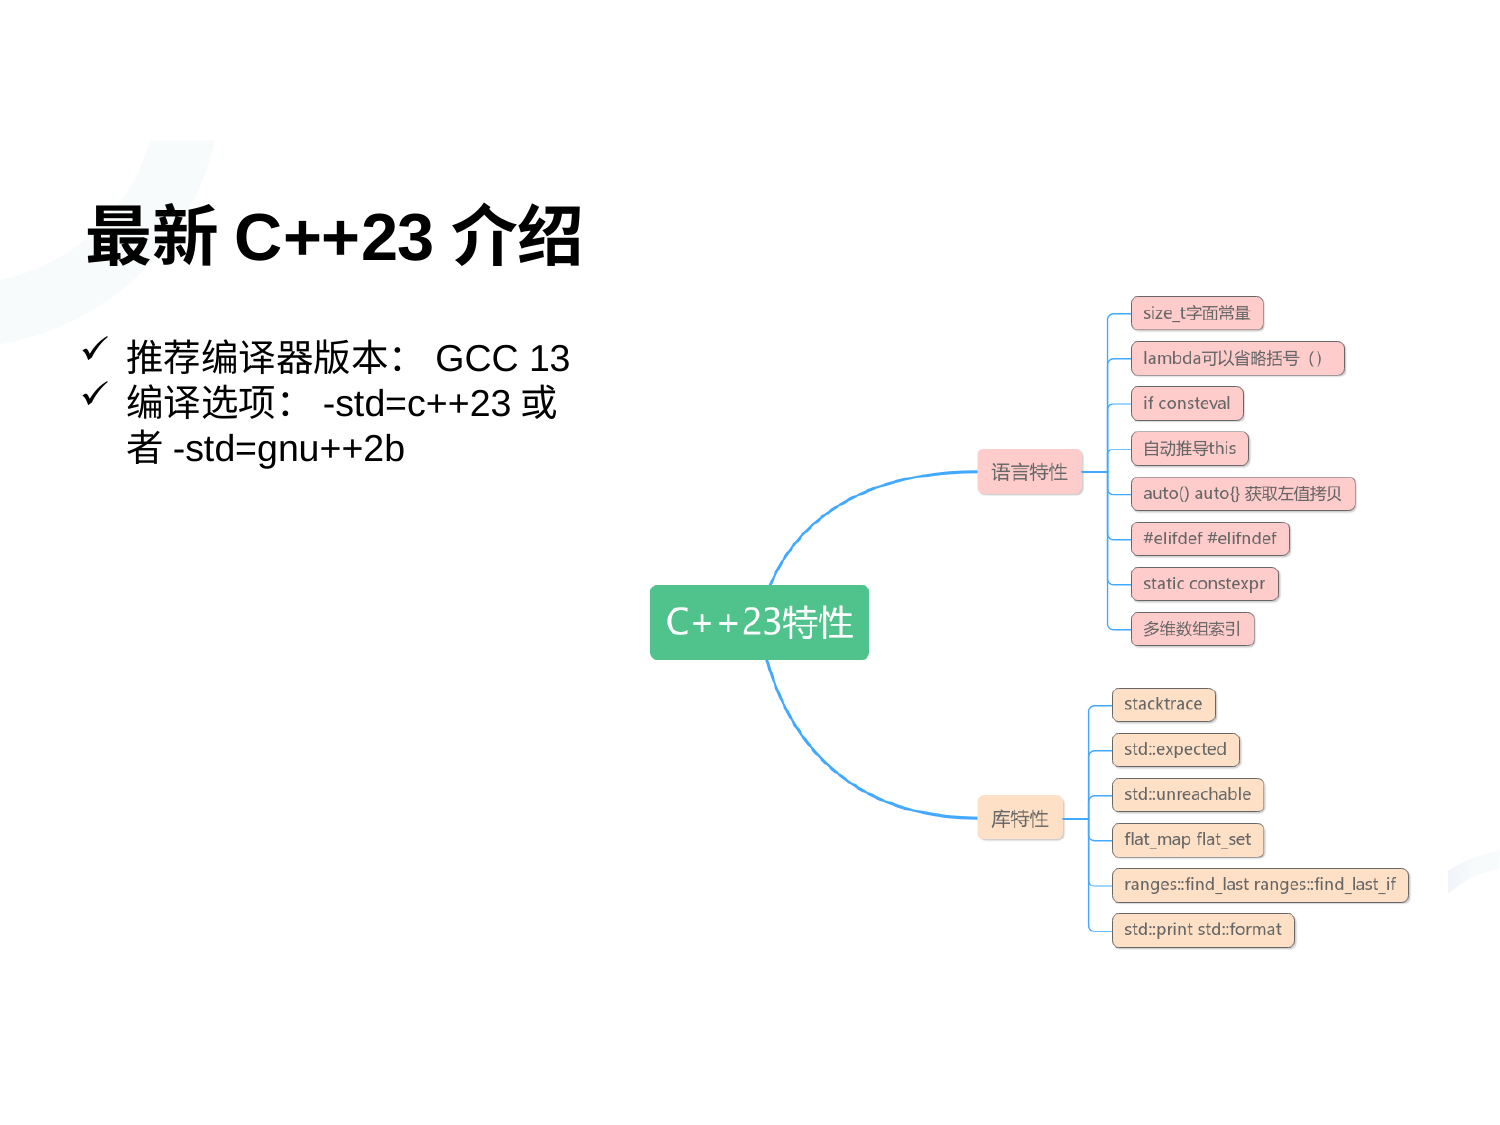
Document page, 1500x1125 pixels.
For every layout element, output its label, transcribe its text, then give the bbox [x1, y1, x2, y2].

picture [608, 255, 1448, 987]
text_box 推荐编译器版本：GCC 13 编译选项：-std=c++23或者-std=gnu++2b [64, 326, 590, 471]
title 最新C++23介绍 [85, 184, 1415, 274]
